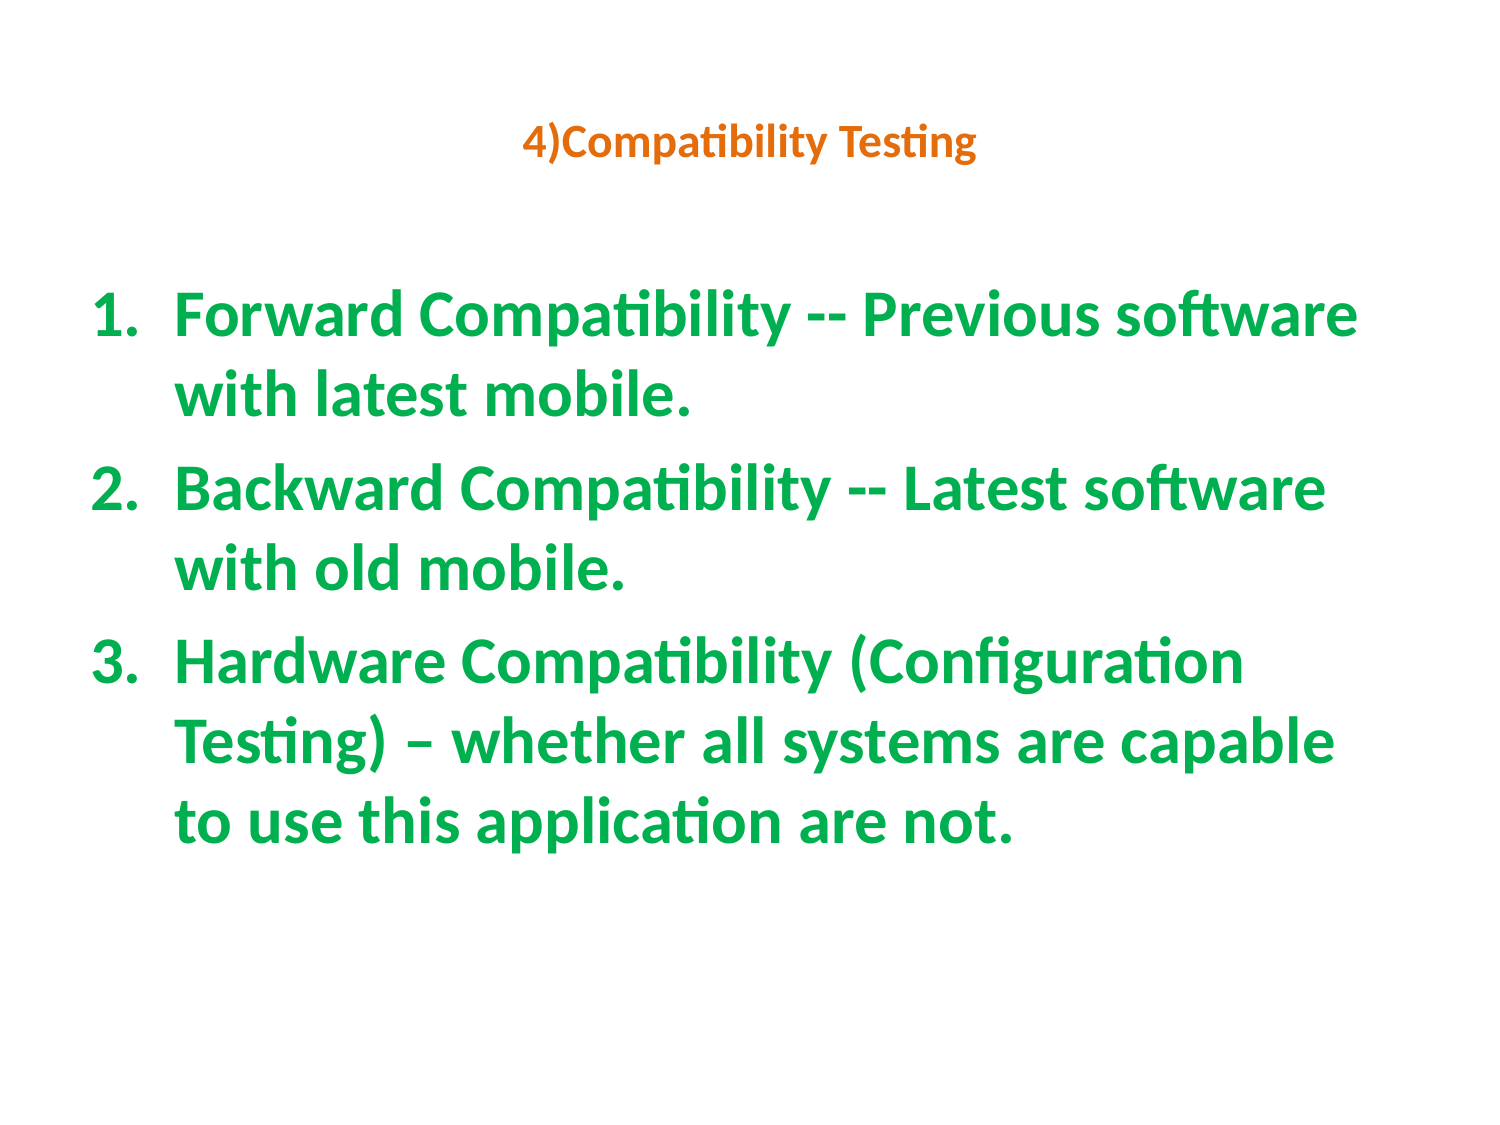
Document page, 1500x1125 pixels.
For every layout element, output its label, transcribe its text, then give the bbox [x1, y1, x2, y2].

title 4)Compatibility Testing [75, 45, 1425, 233]
list Forward Compatibility -- Previous software with latest mobile. Backward Compatibility -- Latest software with old mobile. Hardware Compatibility (Configuration Testing) – whether all systems are capable to use this application are not. [75, 262, 1425, 1005]
